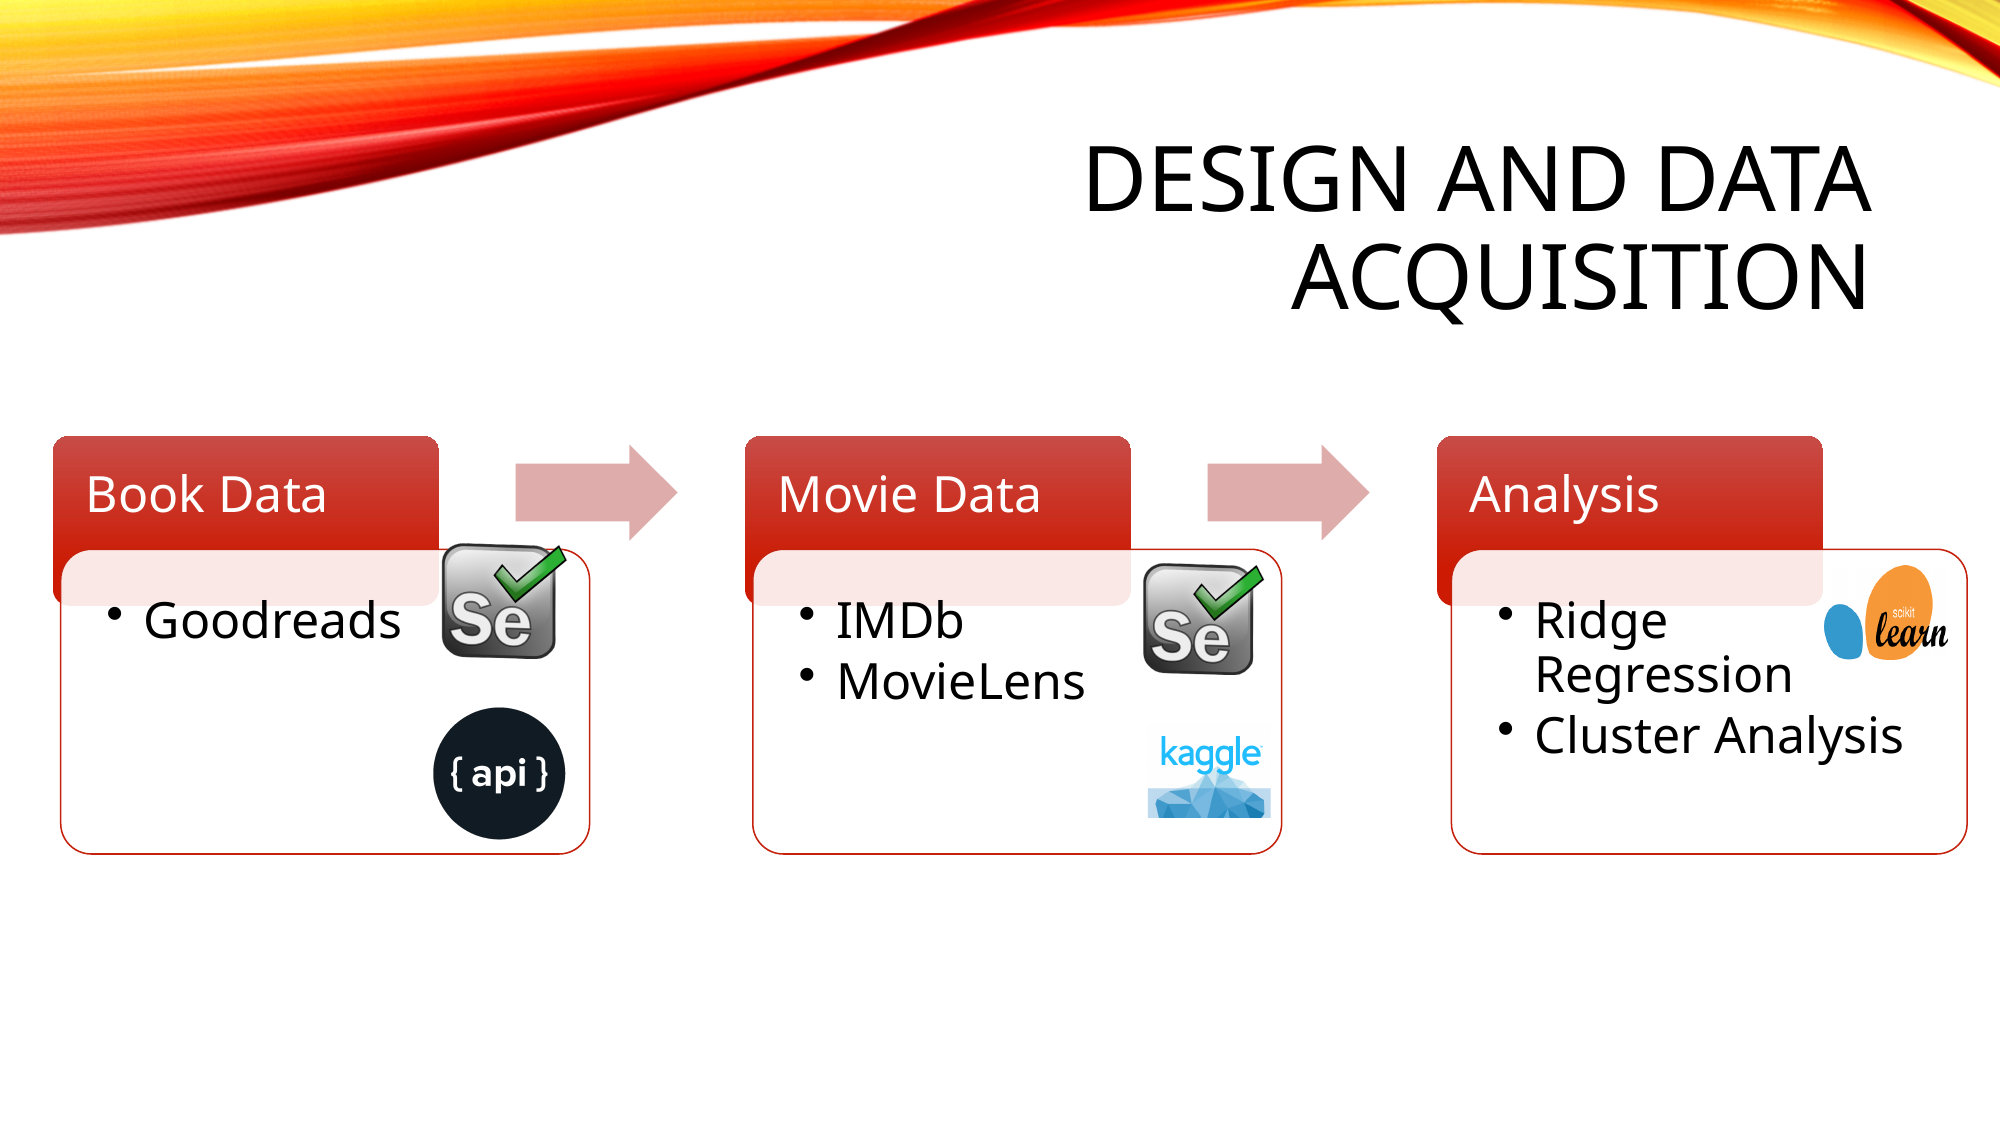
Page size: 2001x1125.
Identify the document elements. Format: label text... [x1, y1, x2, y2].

picture [1127, 562, 1271, 677]
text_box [52, 264, 1968, 1026]
picture [1824, 564, 1948, 660]
picture [0, 0, 2000, 237]
picture [425, 542, 574, 660]
title Design and data acquisition [474, 125, 1888, 264]
picture [409, 683, 590, 864]
picture [1147, 722, 1271, 818]
